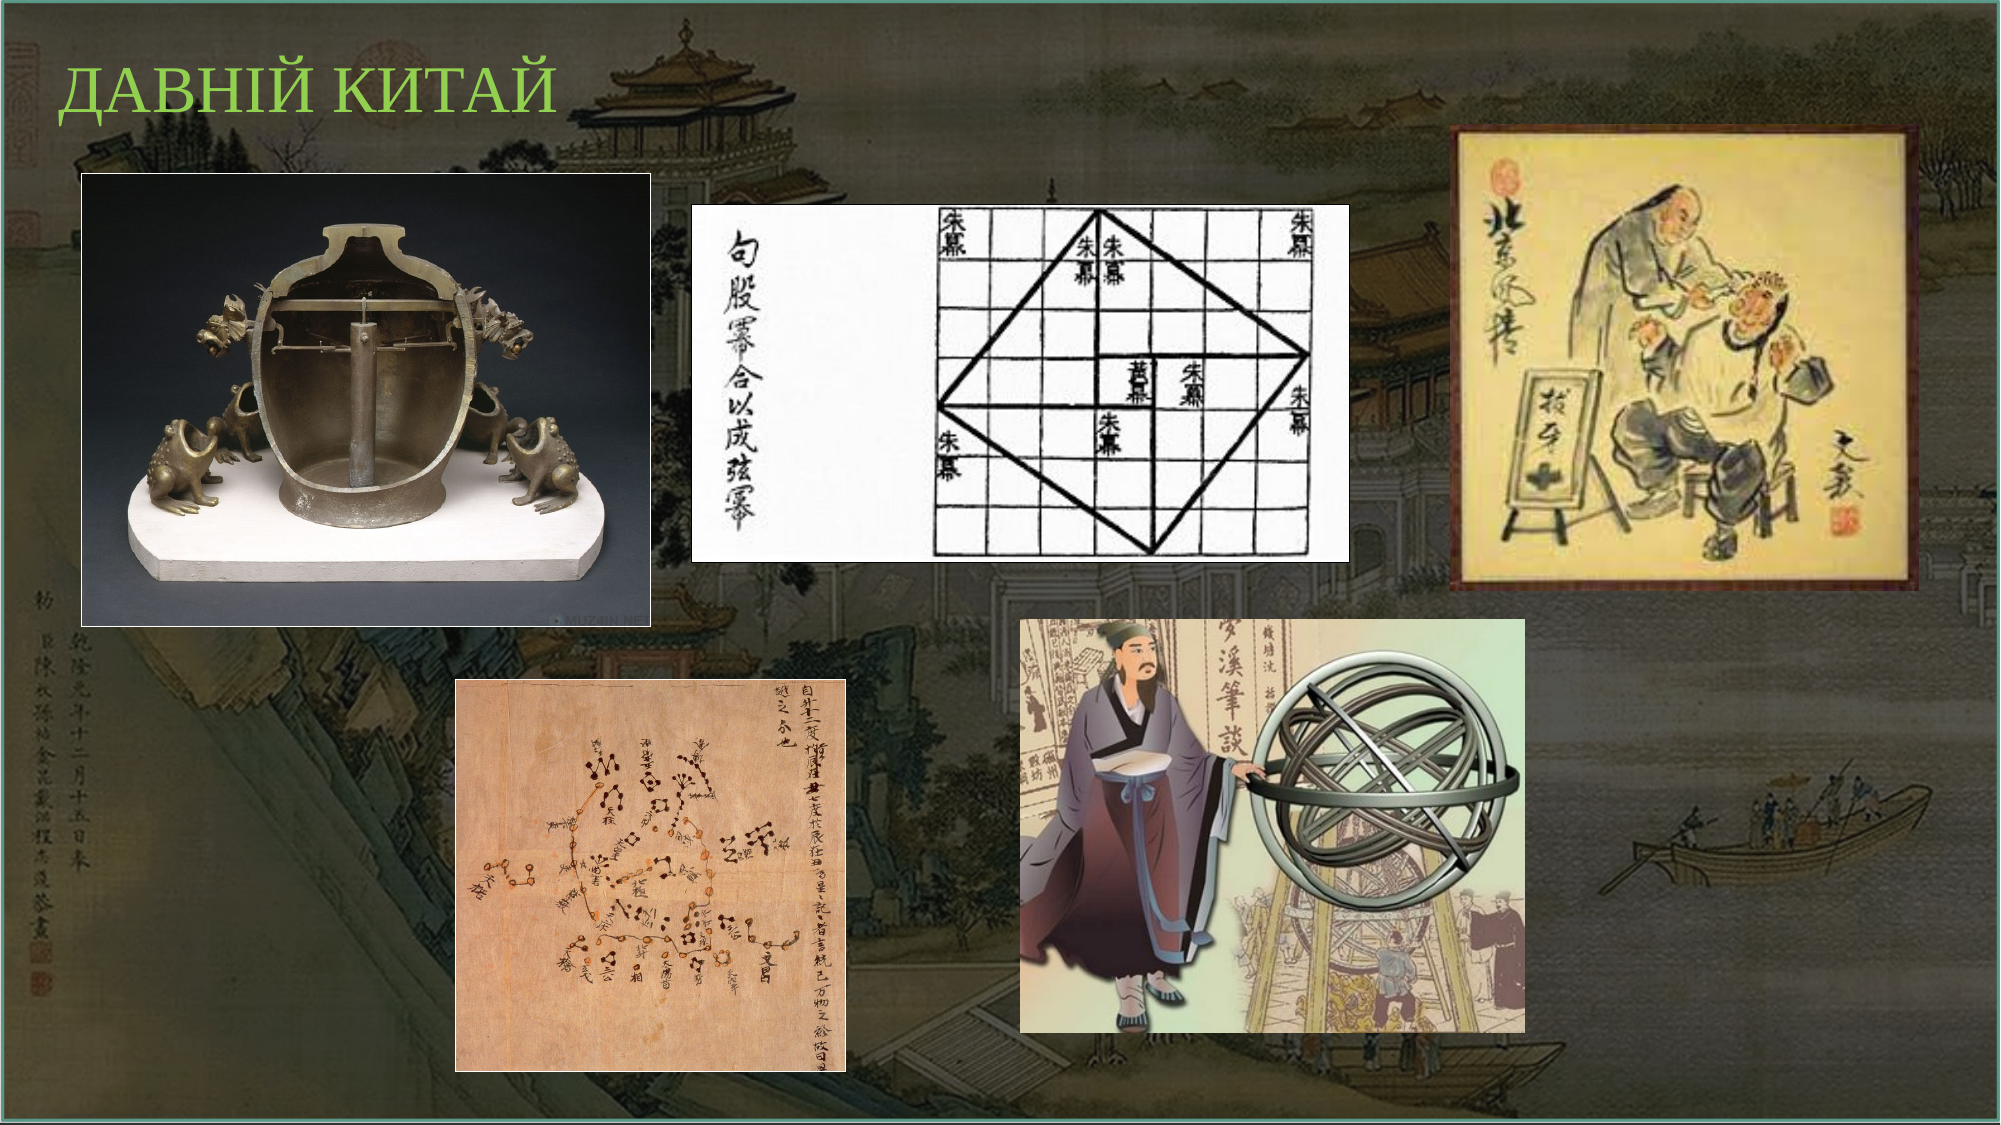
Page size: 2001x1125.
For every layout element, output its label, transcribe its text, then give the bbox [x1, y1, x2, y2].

picture [0, 0, 2001, 1125]
title Давній Китай [43, 23, 1549, 148]
